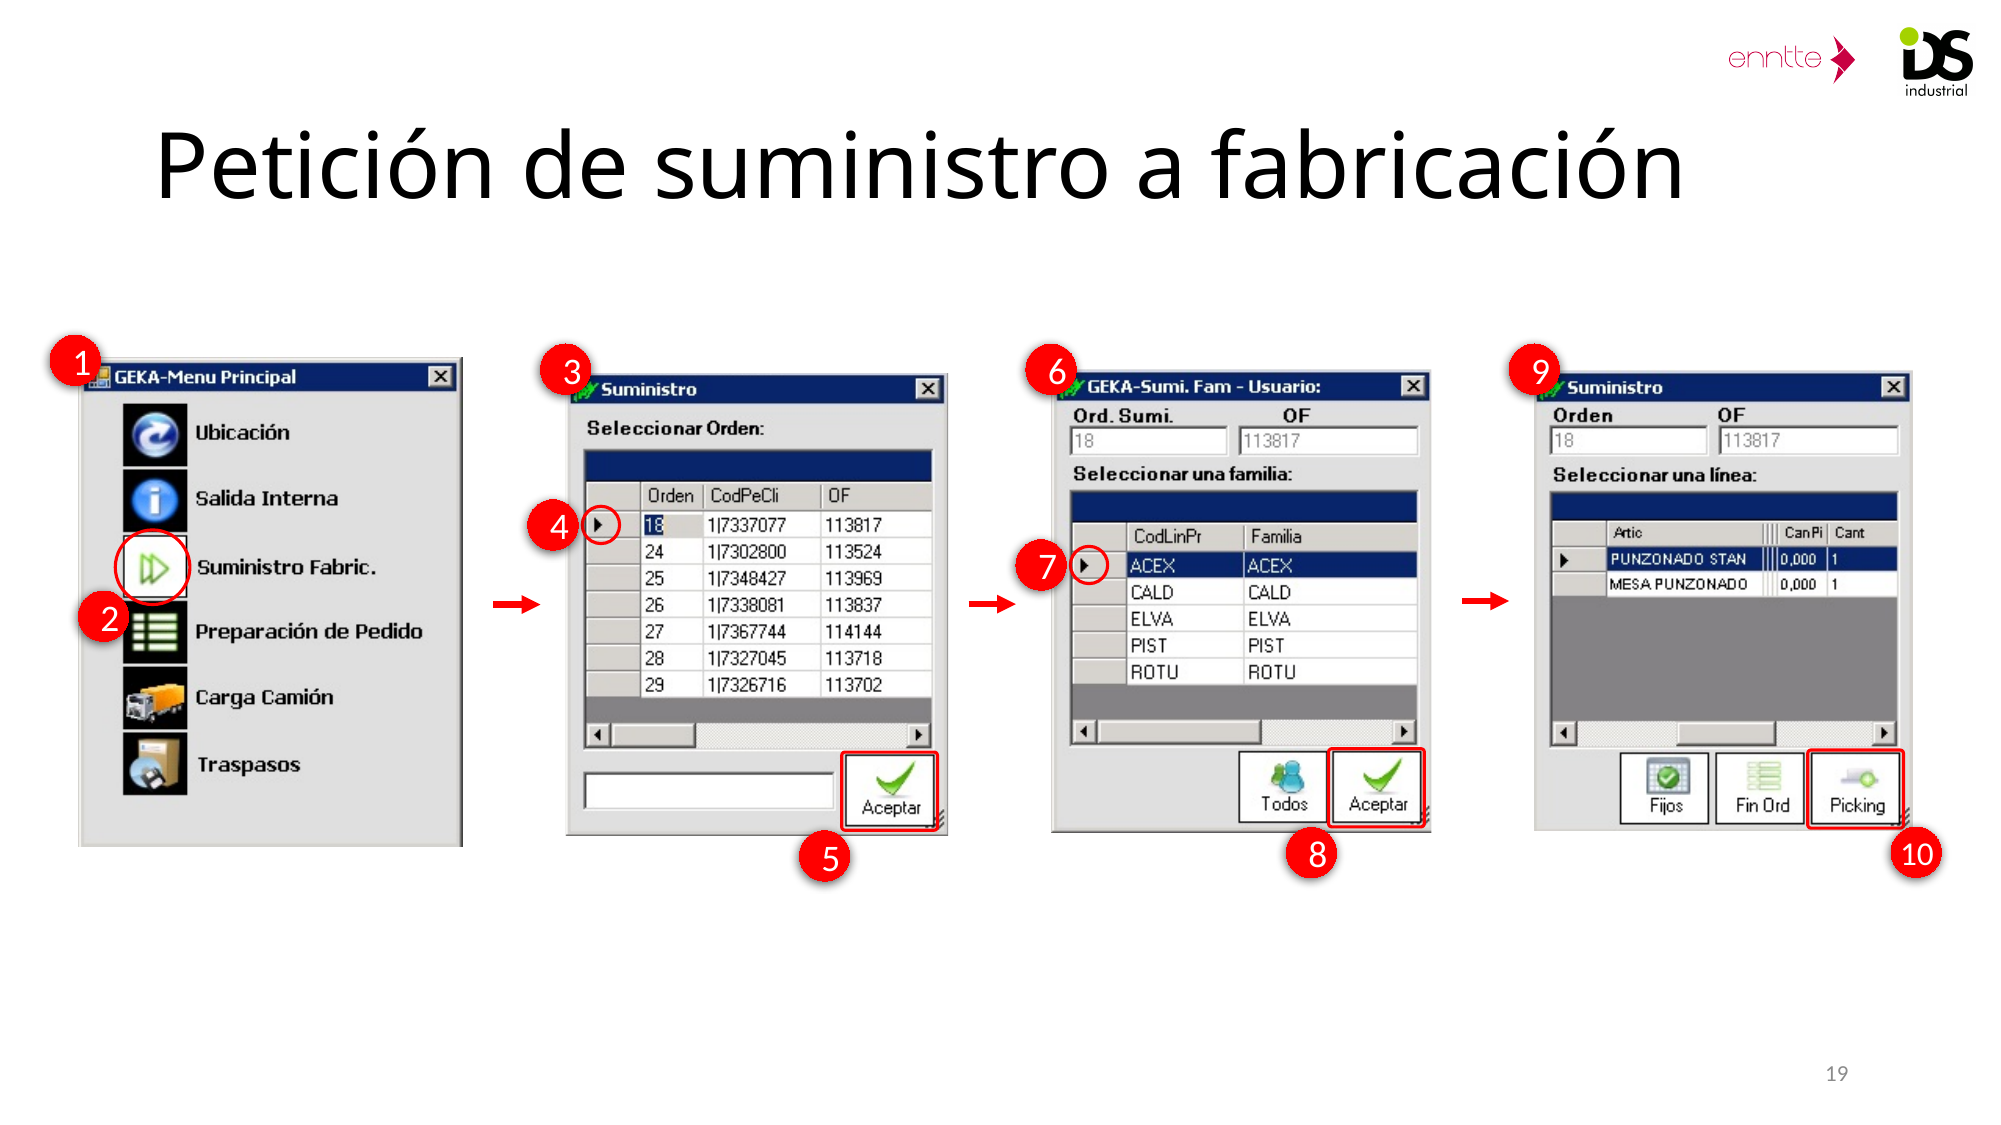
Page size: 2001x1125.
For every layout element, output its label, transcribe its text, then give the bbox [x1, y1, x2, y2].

text_box 6 [1025, 344, 1077, 395]
picture [565, 373, 949, 836]
title Petición de suministro a fabricación [138, 60, 1864, 278]
text_box 7 [1015, 539, 1051, 591]
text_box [1884, 824, 1950, 881]
picture [1051, 369, 1432, 833]
slide_number 19 [1413, 1042, 1864, 1103]
text_box 3 [540, 343, 591, 395]
text_box 8 [1286, 833, 1337, 878]
text_box 9 [1509, 343, 1560, 395]
text_box 5 [799, 836, 850, 882]
text_box 1 [50, 335, 101, 386]
picture [1897, 23, 1976, 96]
picture [78, 357, 463, 847]
text_box 4 [527, 499, 565, 551]
picture [1720, 33, 1864, 87]
picture [1534, 369, 1913, 831]
